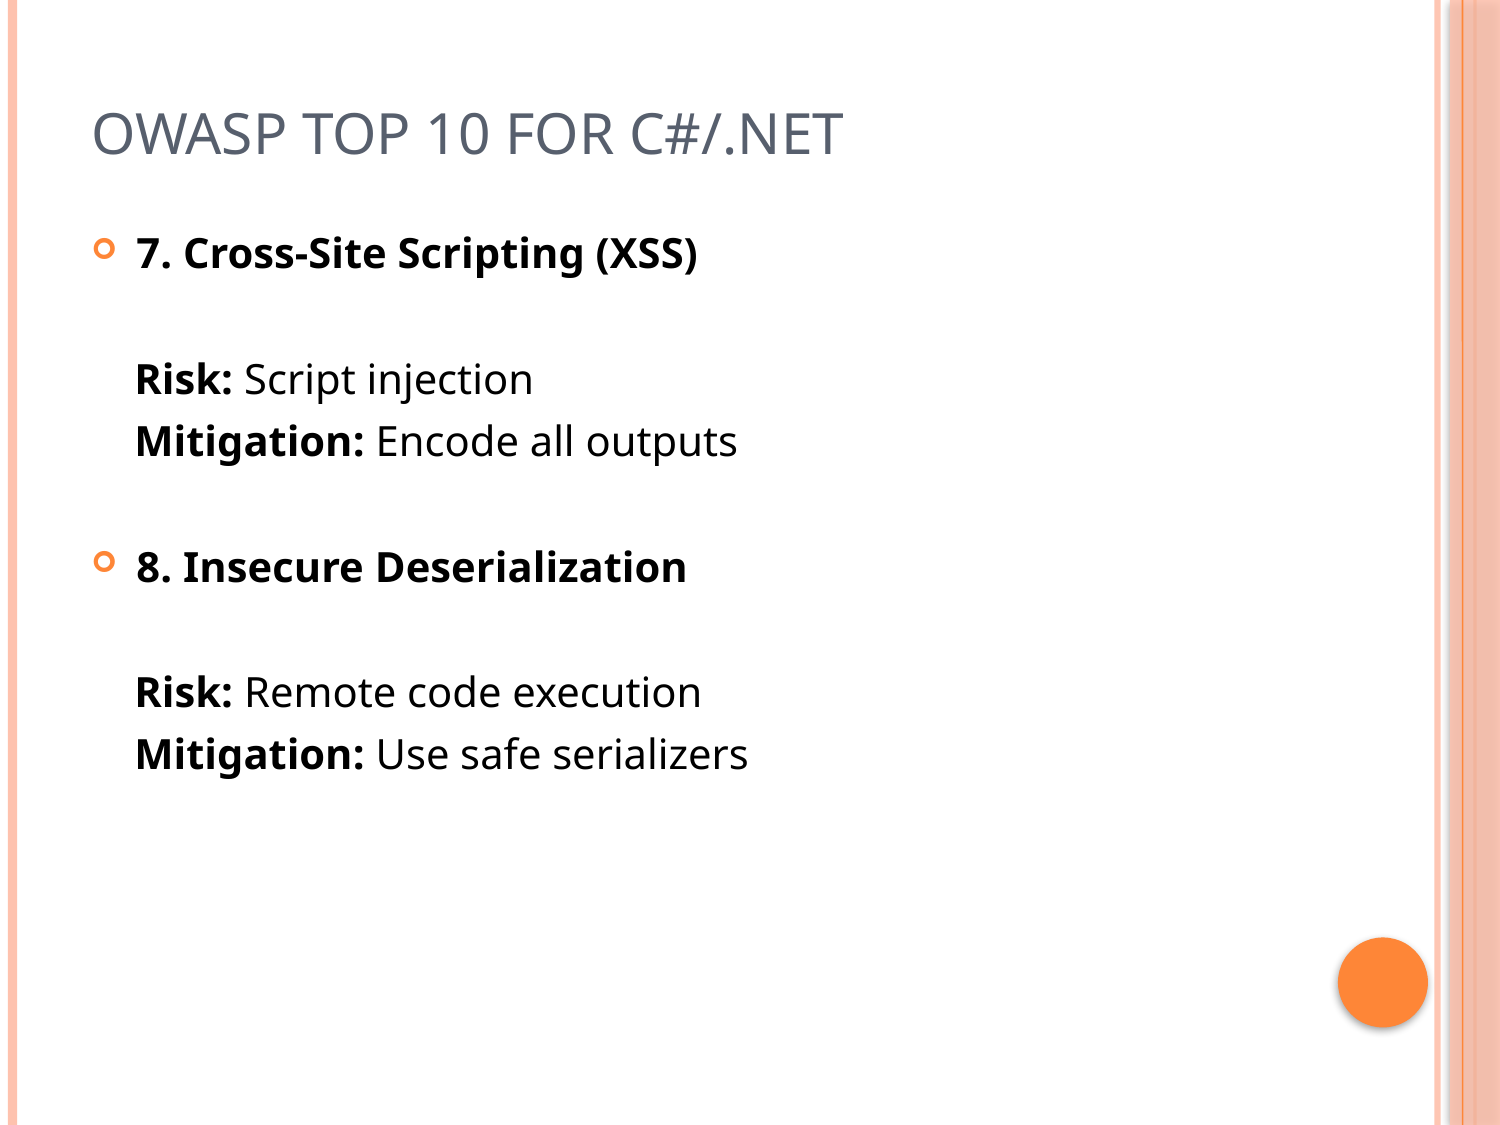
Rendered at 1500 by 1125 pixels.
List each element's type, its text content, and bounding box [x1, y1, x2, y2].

list 7. Cross-Site Scripting (XSS) Risk: Script injection Mitigation: Encode all outputs 8. Insecure Deserialization Risk: Remote code execution Mitigation: Use safe serializers [76, 219, 1302, 1020]
title OWASP Top 10 for C#/.NET [76, 90, 1302, 174]
